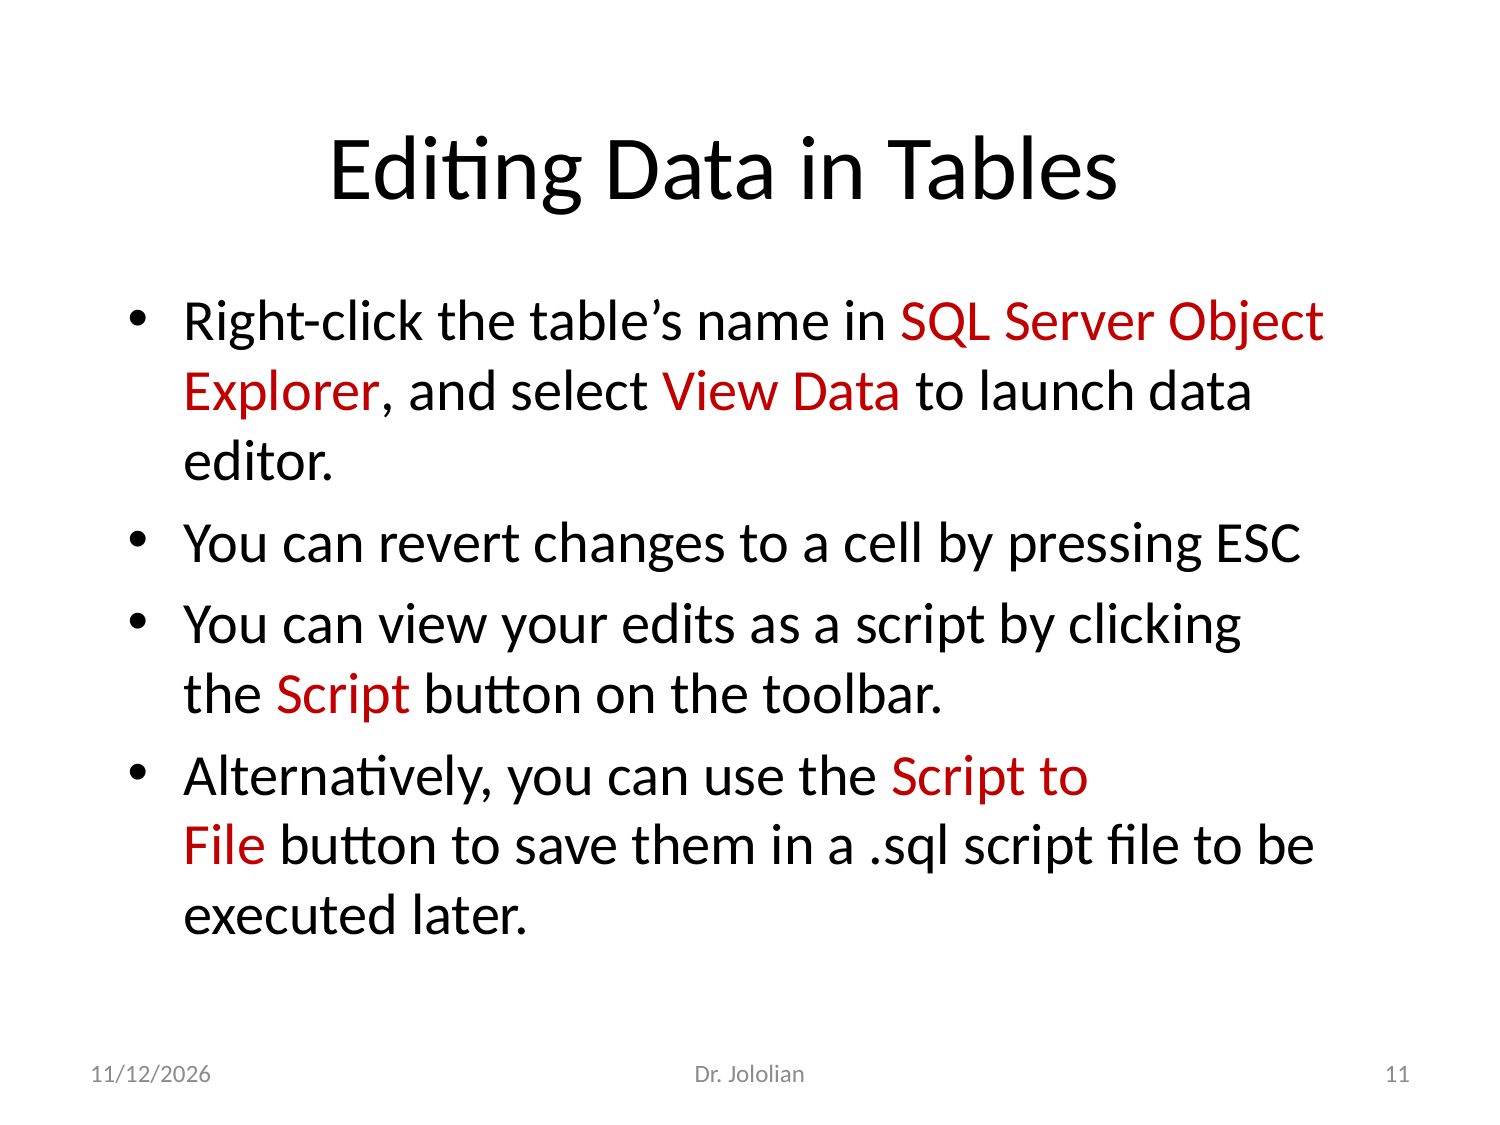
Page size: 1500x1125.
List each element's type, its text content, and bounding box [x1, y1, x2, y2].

list Right-click the table’s name in SQL Server Object Explorer, and select View Data to launch data editor. You can revert changes to a cell by pressing ESC You can view your edits as a script by clicking the Script button on the toolbar. Alternatively, you can use the Script to File button to save them in a .sql script file to be executed later. [112, 275, 1363, 1005]
title Editing Data in Tables [50, 87, 1400, 238]
footer Dr. Jololian [512, 1042, 988, 1103]
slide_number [75, 1042, 425, 1103]
slide_number 11 [1074, 1042, 1425, 1103]
